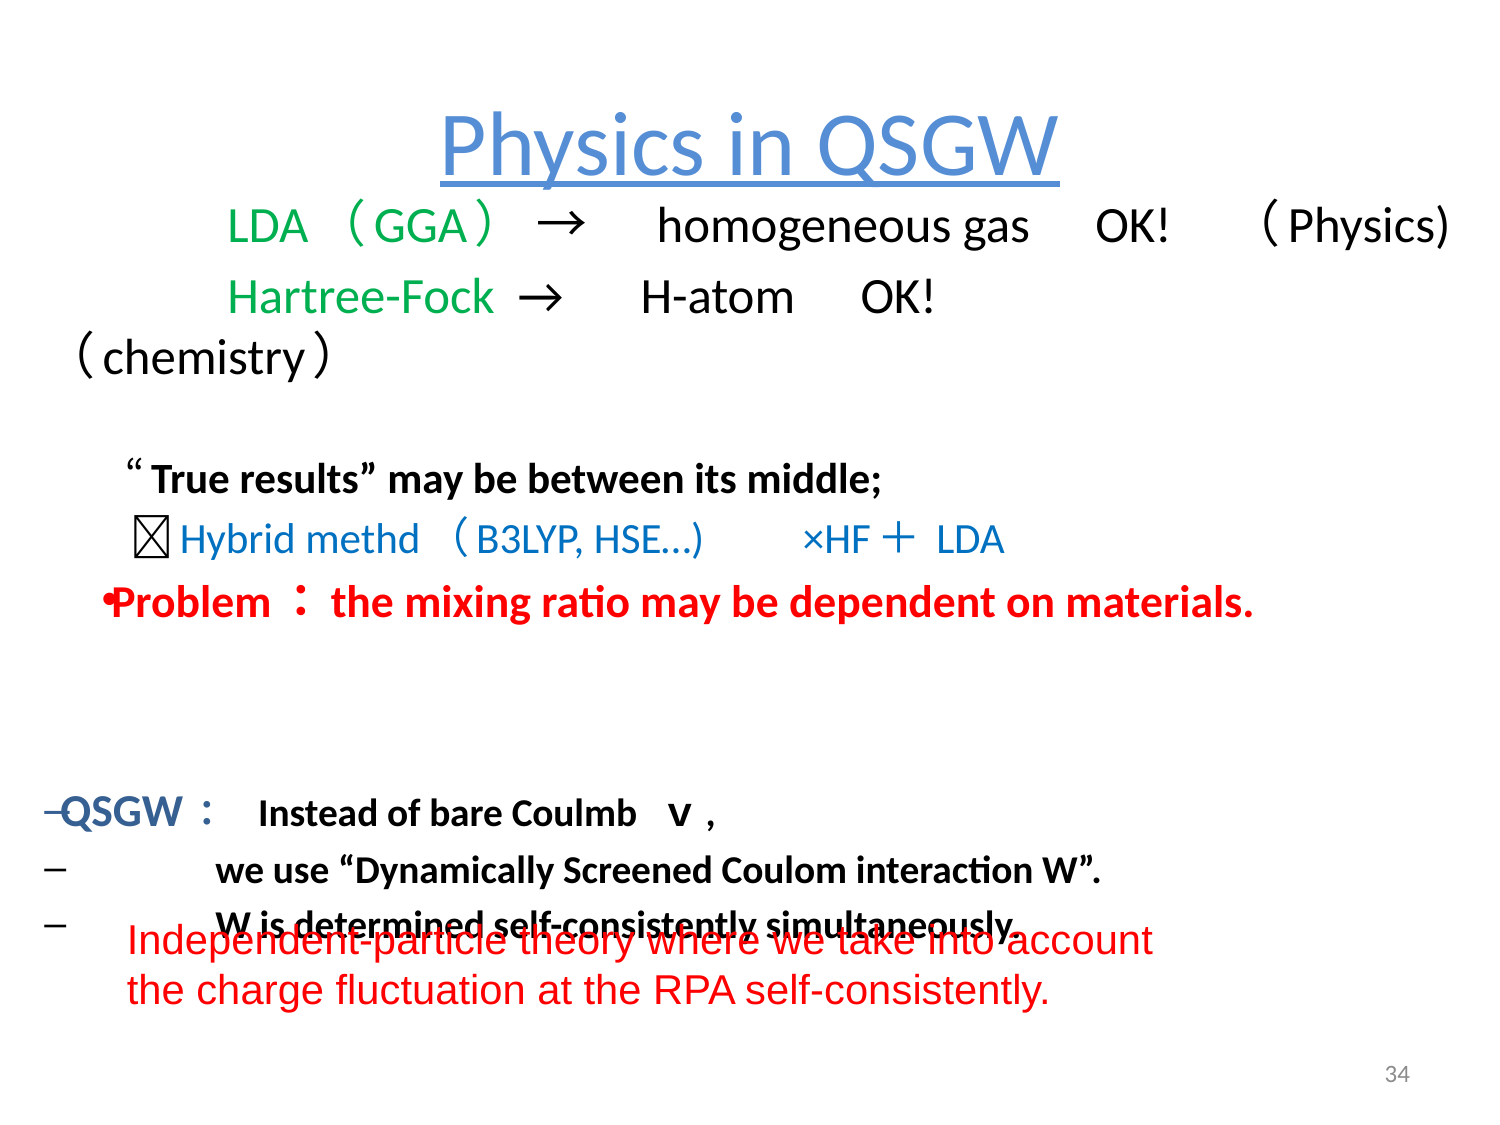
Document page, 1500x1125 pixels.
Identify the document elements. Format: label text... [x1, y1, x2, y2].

text_box Independent-particle theory where we take into account the charge fluctuation at the RPA self-consistently. [112, 905, 1483, 1020]
slide_number 34 [1074, 1042, 1425, 1103]
title Physics in QSGW [75, 45, 1425, 233]
